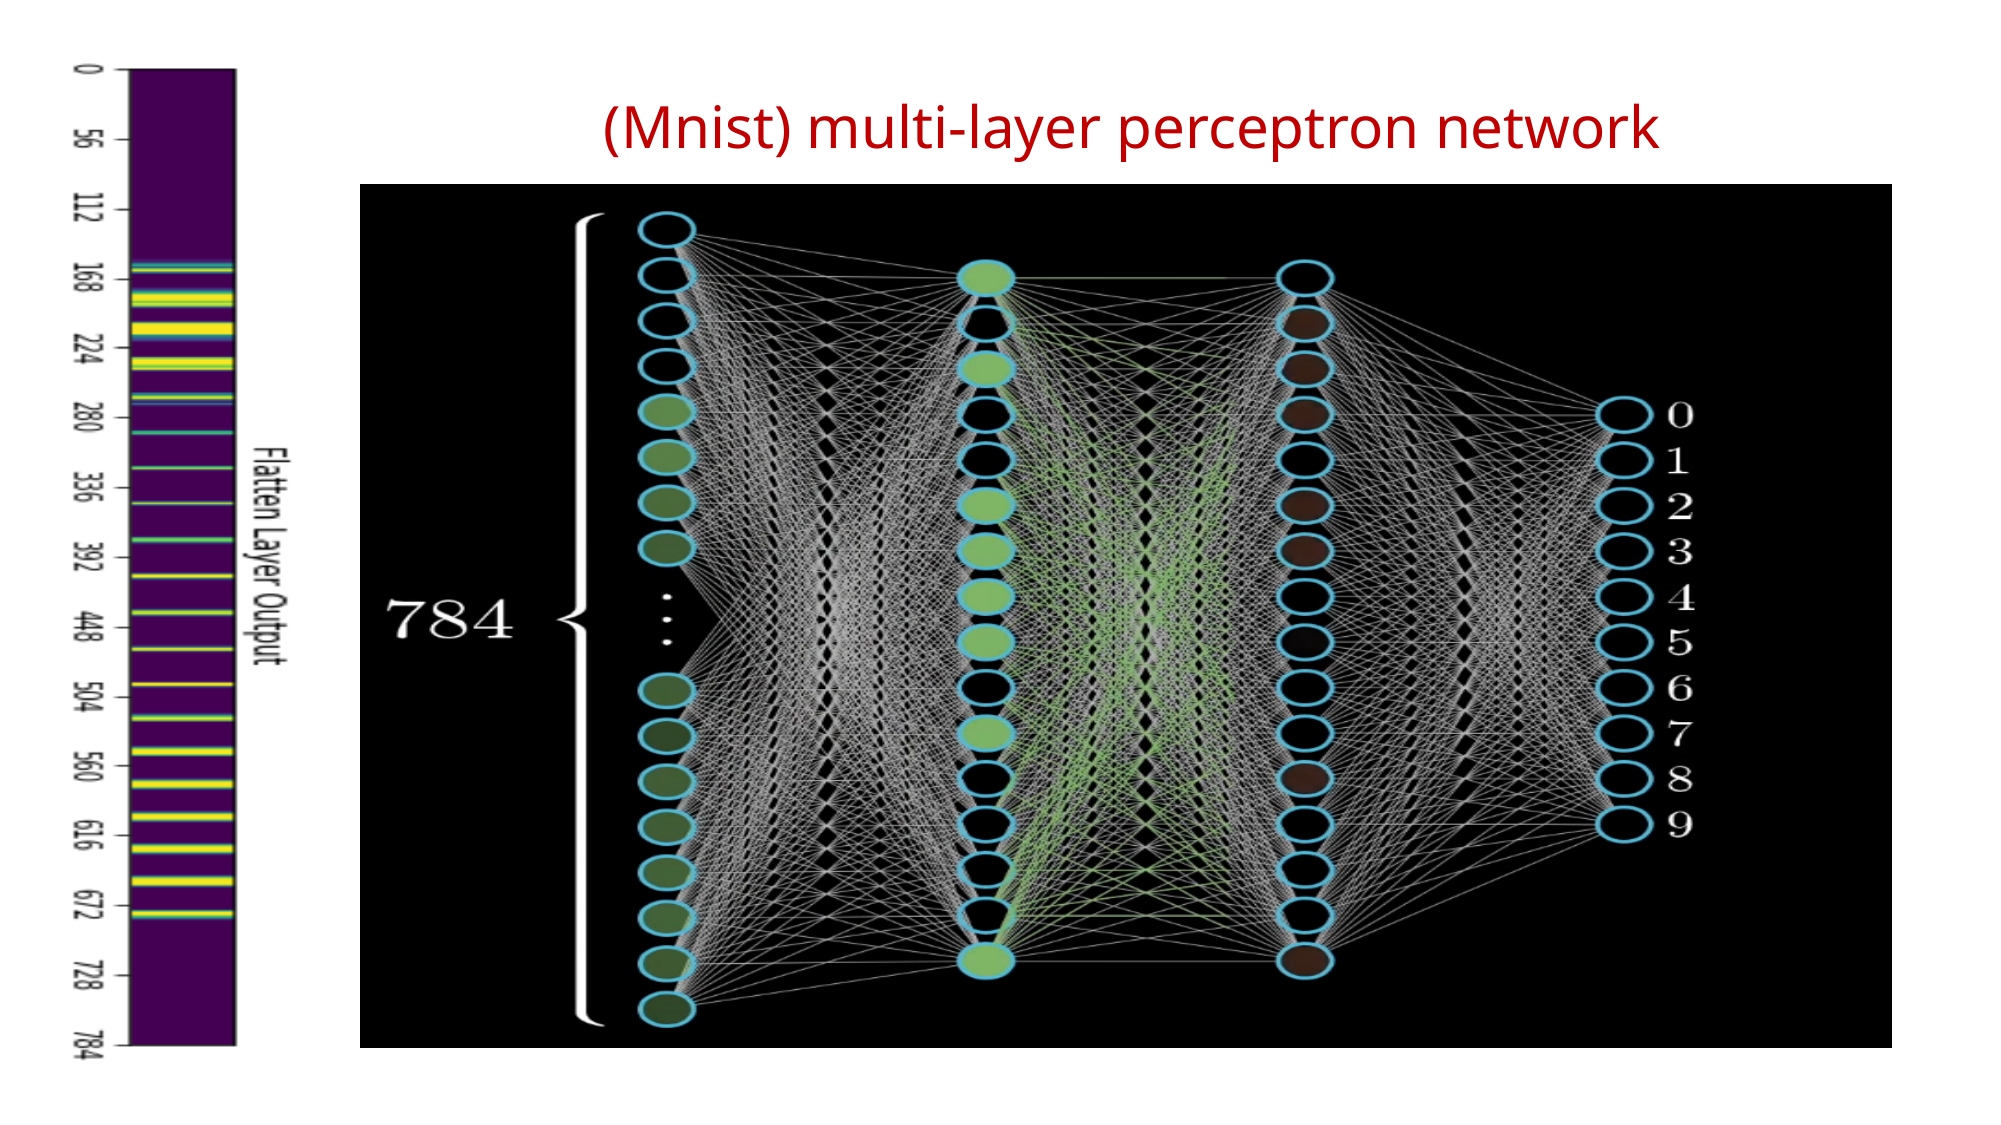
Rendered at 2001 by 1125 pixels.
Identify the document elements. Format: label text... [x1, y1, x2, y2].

picture [0, 51, 1892, 1071]
title (Mnist) multi-layer perceptron network [364, 89, 1900, 171]
